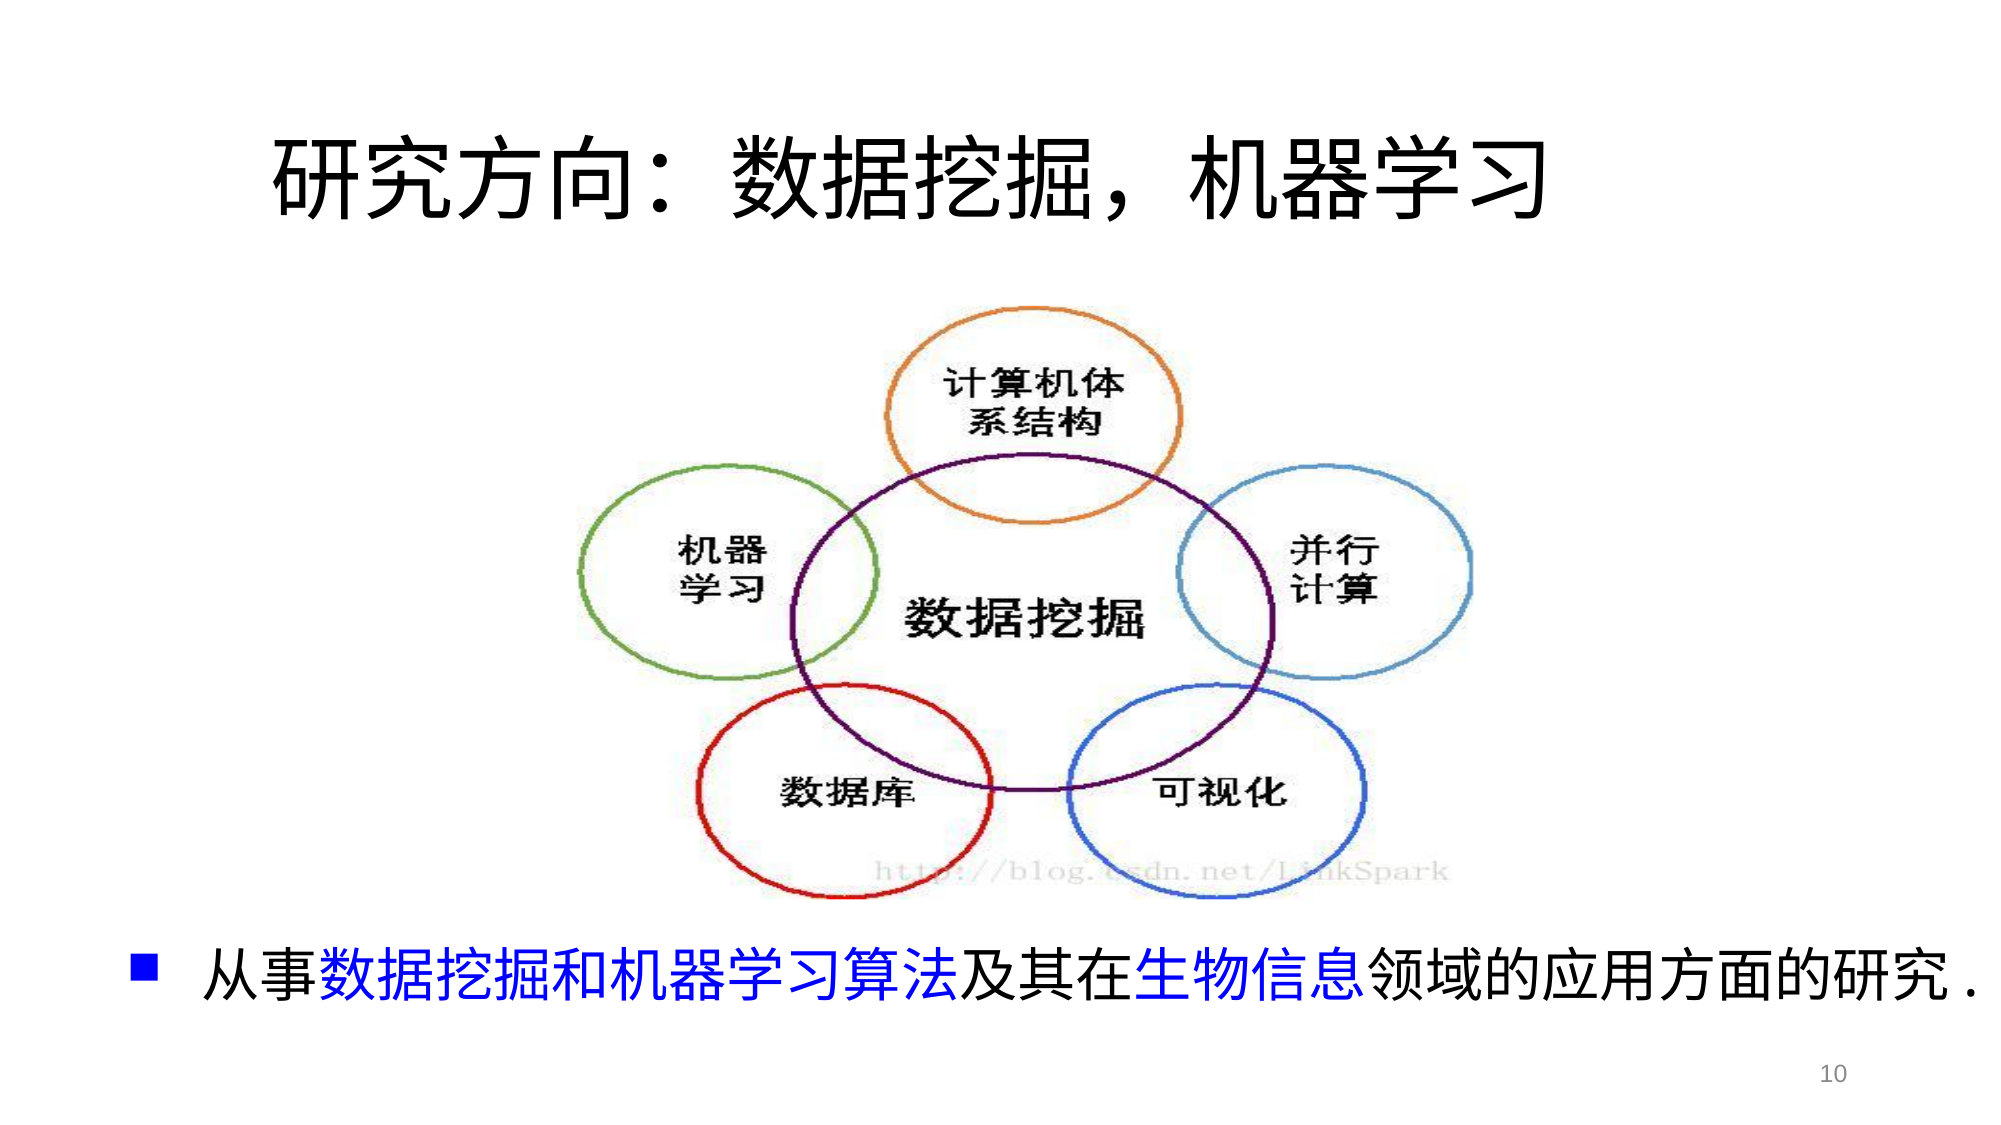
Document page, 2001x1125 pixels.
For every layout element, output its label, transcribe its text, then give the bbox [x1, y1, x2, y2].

text_box 从事数据挖掘和机器学习算法及其在生物信息领域的应用方面的研究. [112, 930, 1975, 1016]
picture [562, 302, 1485, 906]
slide_number 10 [1412, 1042, 1863, 1103]
title 研究方向：数据挖掘，机器学习 [255, 89, 1595, 278]
